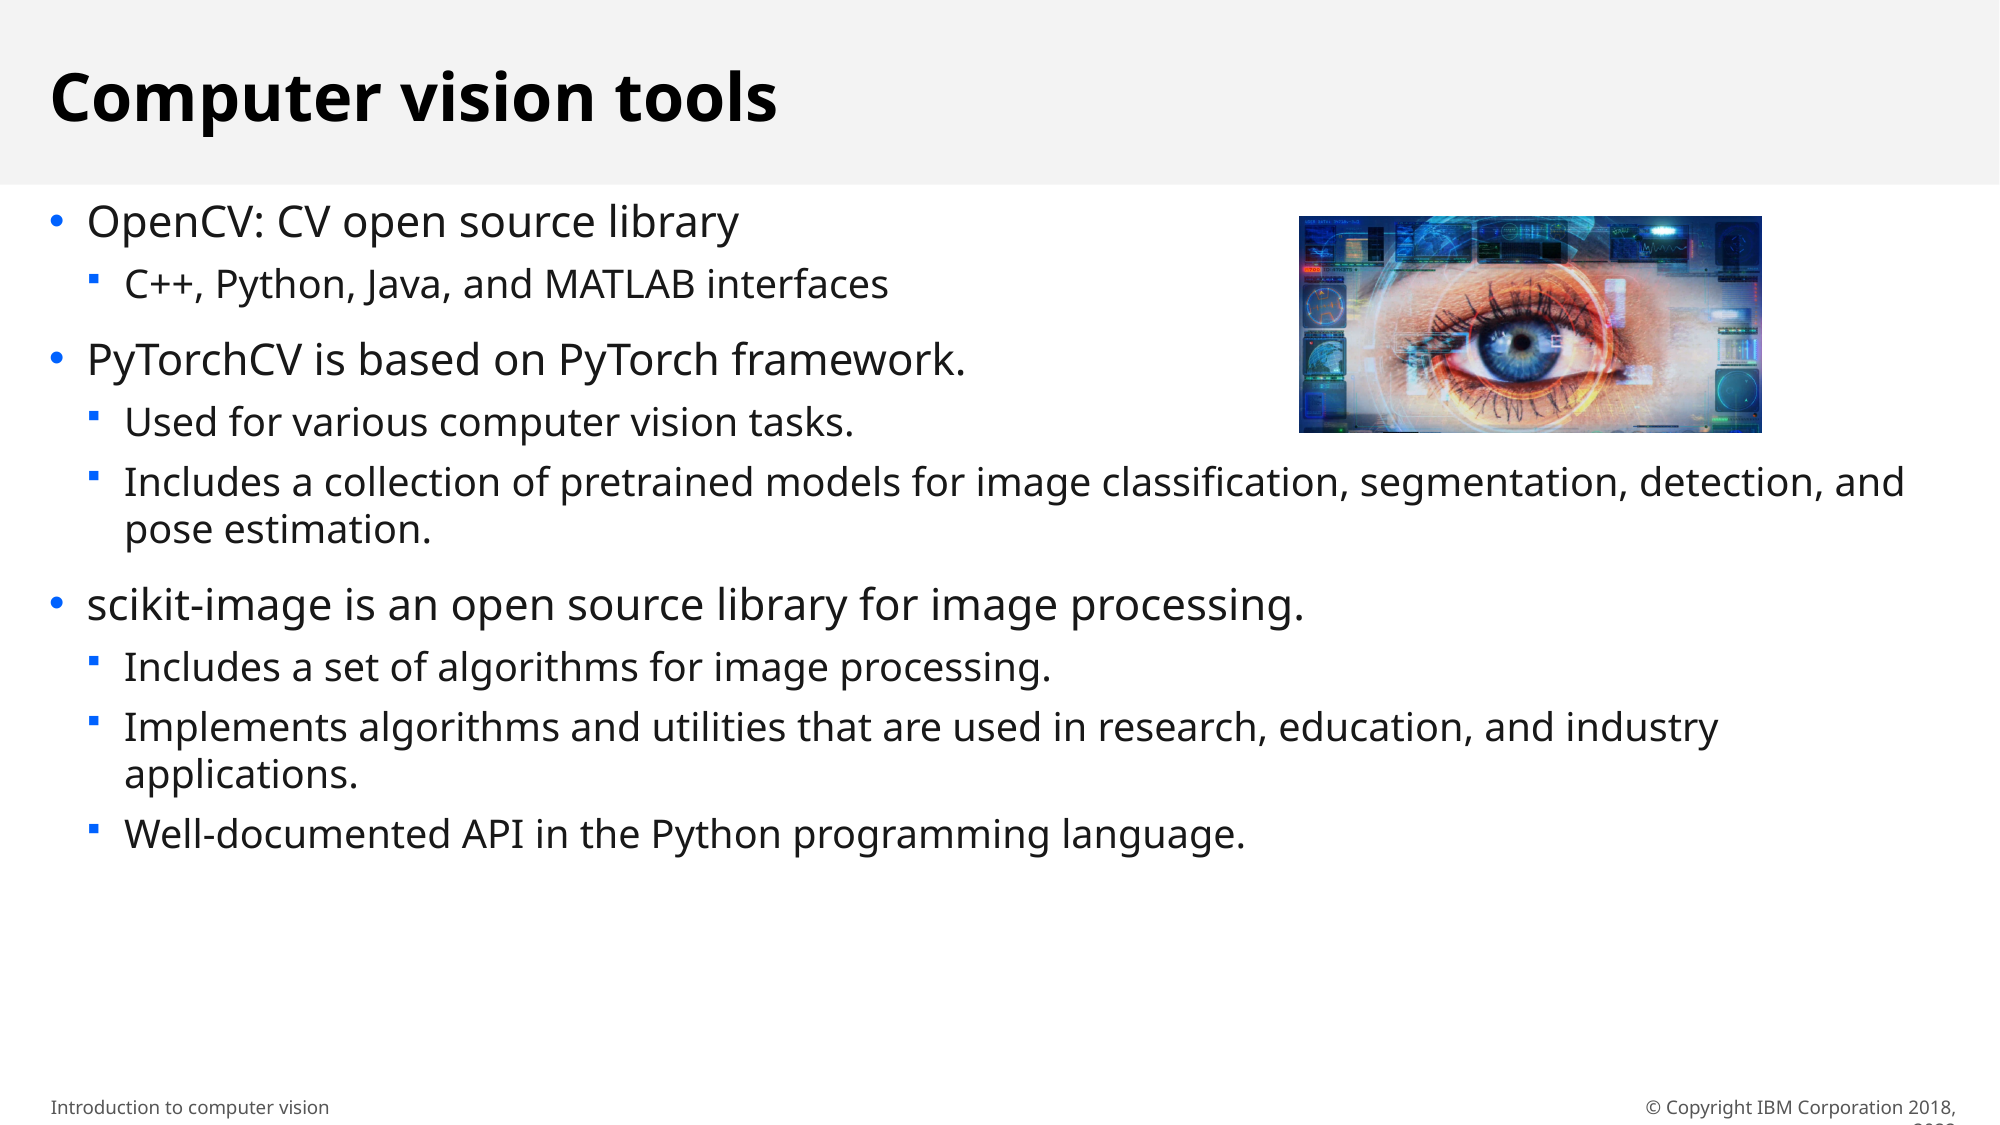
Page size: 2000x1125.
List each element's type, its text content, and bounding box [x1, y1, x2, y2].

title Computer vision tools [34, 29, 1944, 171]
picture [1299, 216, 1762, 433]
footer © Copyright IBM Corporation 2018, 2022 [1616, 1096, 1972, 1125]
list OpenCV: CV open source library C++, Python, Java, and MATLAB interfaces PyTorchCV is based on PyTorch framework. Used for various computer vision tasks. Includes a collection of pretrained models for image classification, segmentation, detection, and pose estimation. scikit-image is an open source library for image processing. Includes a set of algorithms for image processing. Implements algorithms and utilities that are used in research, education, and industry applications. Well-documented API in the Python programming language. [34, 190, 1944, 1096]
